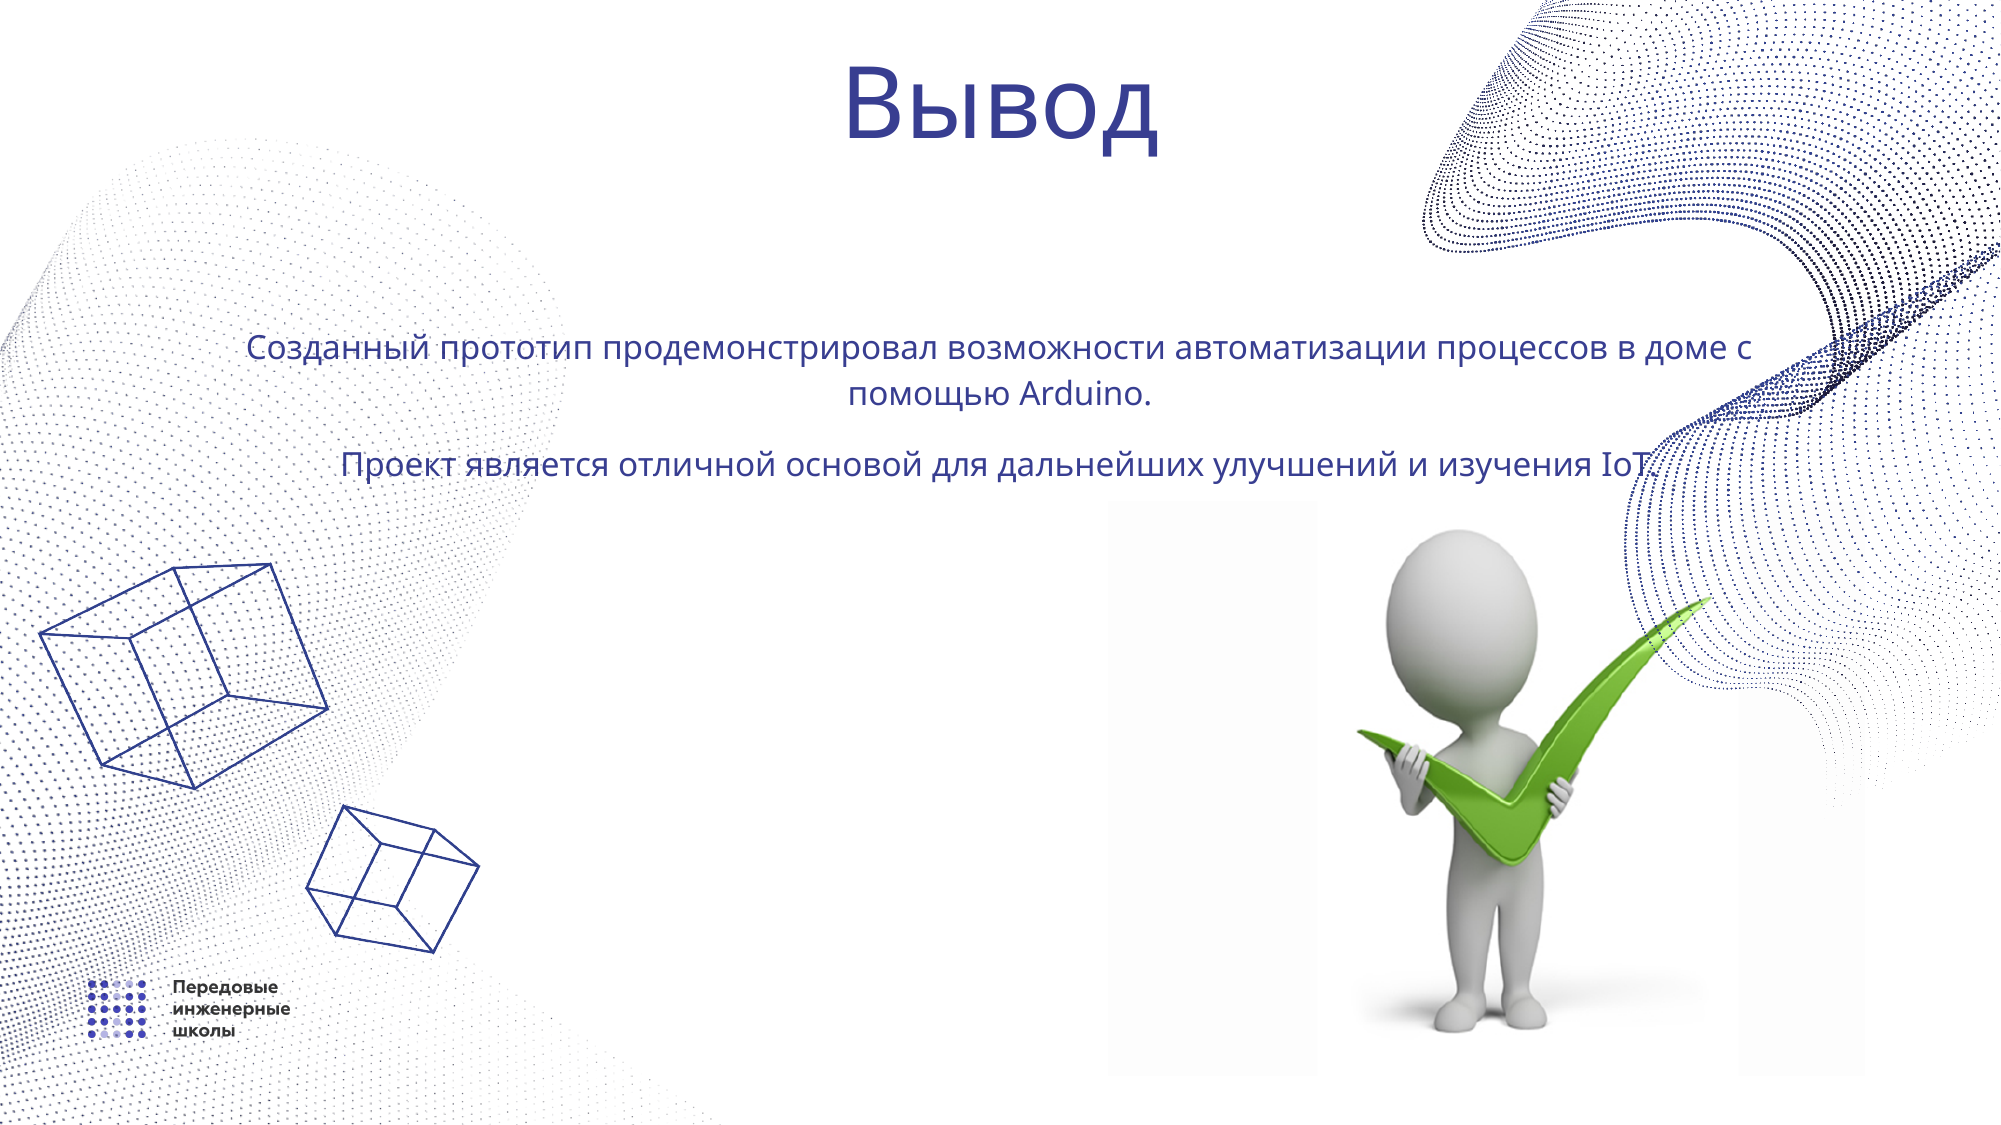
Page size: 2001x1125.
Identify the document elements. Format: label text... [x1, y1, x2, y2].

picture [0, 0, 2001, 1125]
text_box Созданный прототип продемонстрировал возможности автоматизации процессов в доме с помощью Arduino. Проект является отличной основой для дальнейших улучшений и изучения IoT. [1045, 305, 1416, 499]
text_box Вывод [227, 23, 1416, 208]
